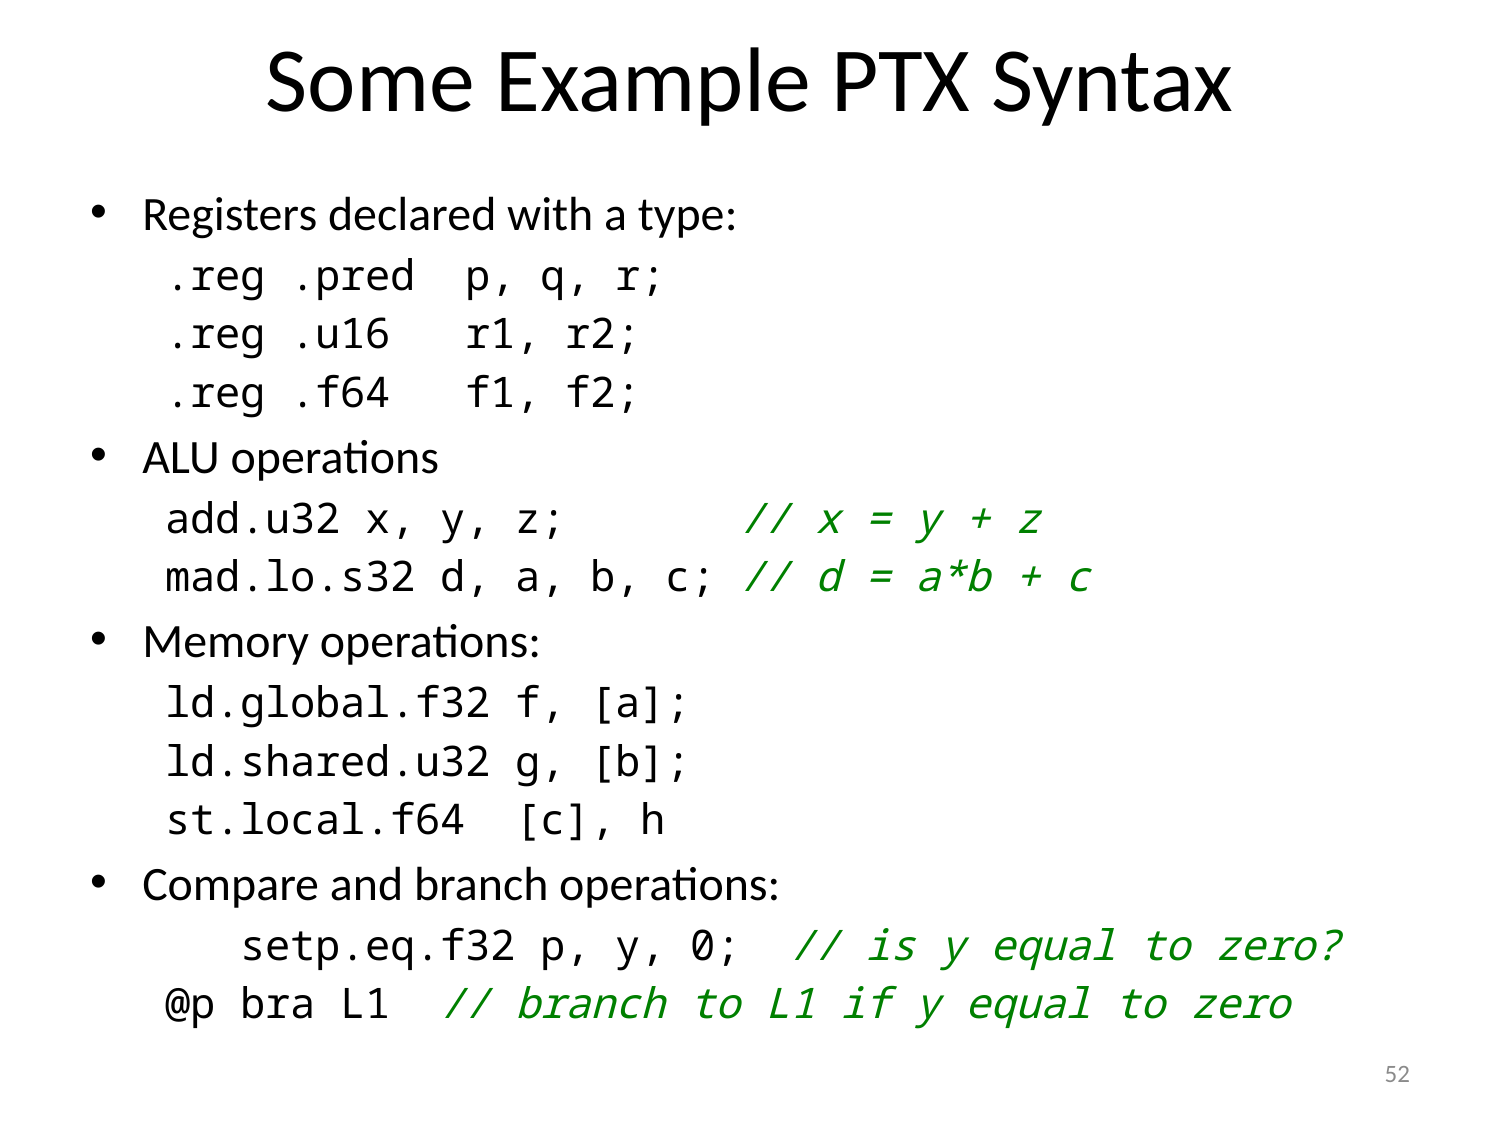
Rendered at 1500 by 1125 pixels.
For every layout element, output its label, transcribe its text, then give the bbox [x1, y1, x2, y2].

list Registers declared with a type: .reg .pred p, q, r; .reg .u16 r1, r2; .reg .f64 f1, f2; ALU operations add.u32 x, y, z; // x = y + z mad.lo.s32 d, a, b, c; // d = a*b + c Memory operations: ld.global.f32 f, [a]; ld.shared.u32 g, [b]; st.local.f64 [c], h Compare and branch operations: setp.eq.f32 p, y, 0; // is y equal to zero? @p bra L1 // branch to L1 if y equal to zero [75, 174, 1425, 1043]
title Some Example PTX Syntax [75, 0, 1425, 150]
slide_number 52 [1074, 1042, 1425, 1103]
